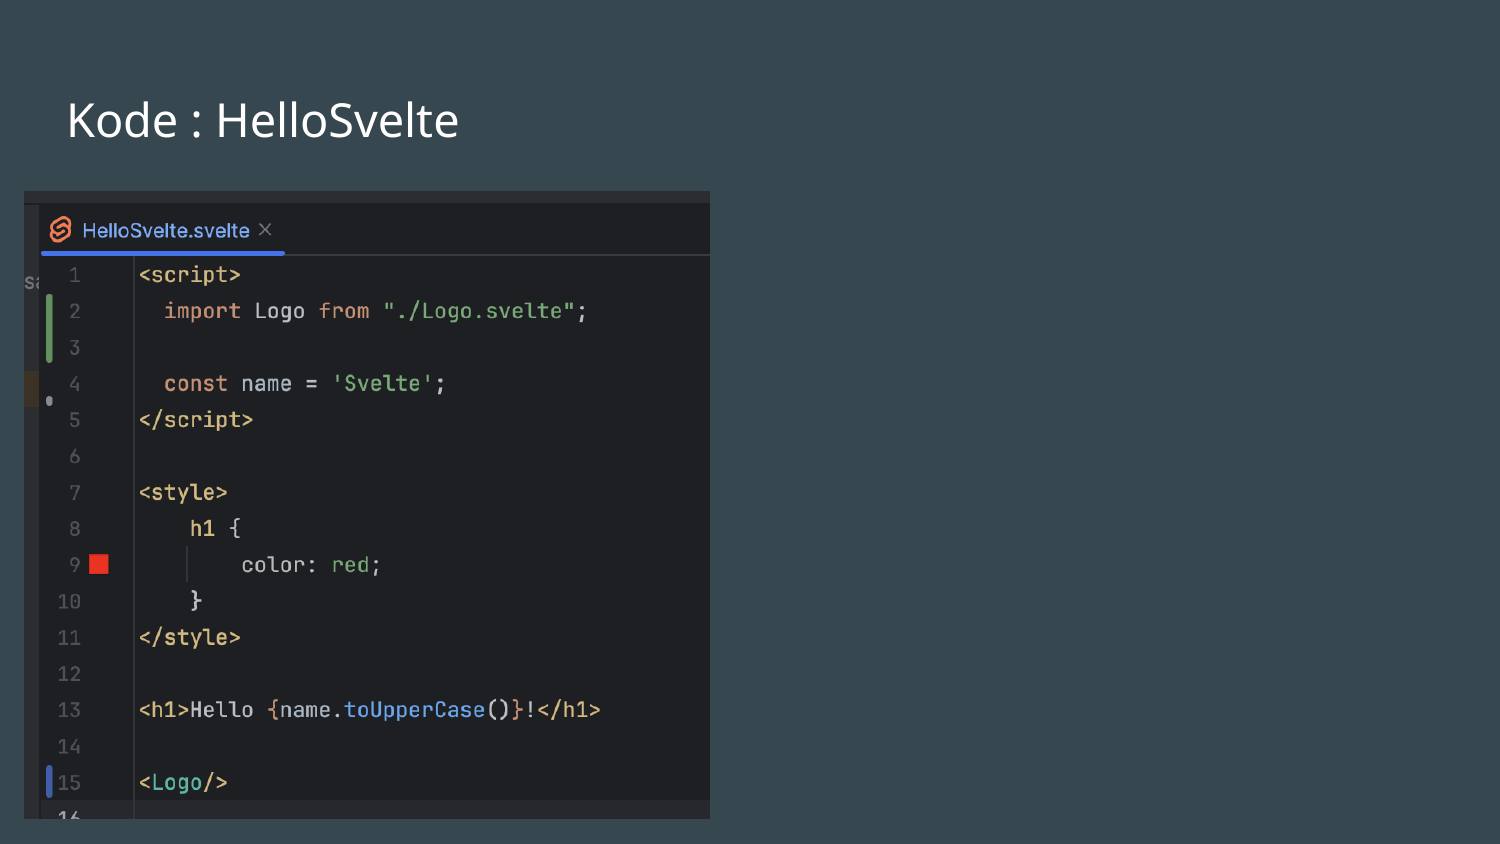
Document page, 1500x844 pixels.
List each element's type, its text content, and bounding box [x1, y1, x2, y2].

picture [24, 191, 710, 819]
title Kode : HelloSvelte [51, 72, 1449, 167]
